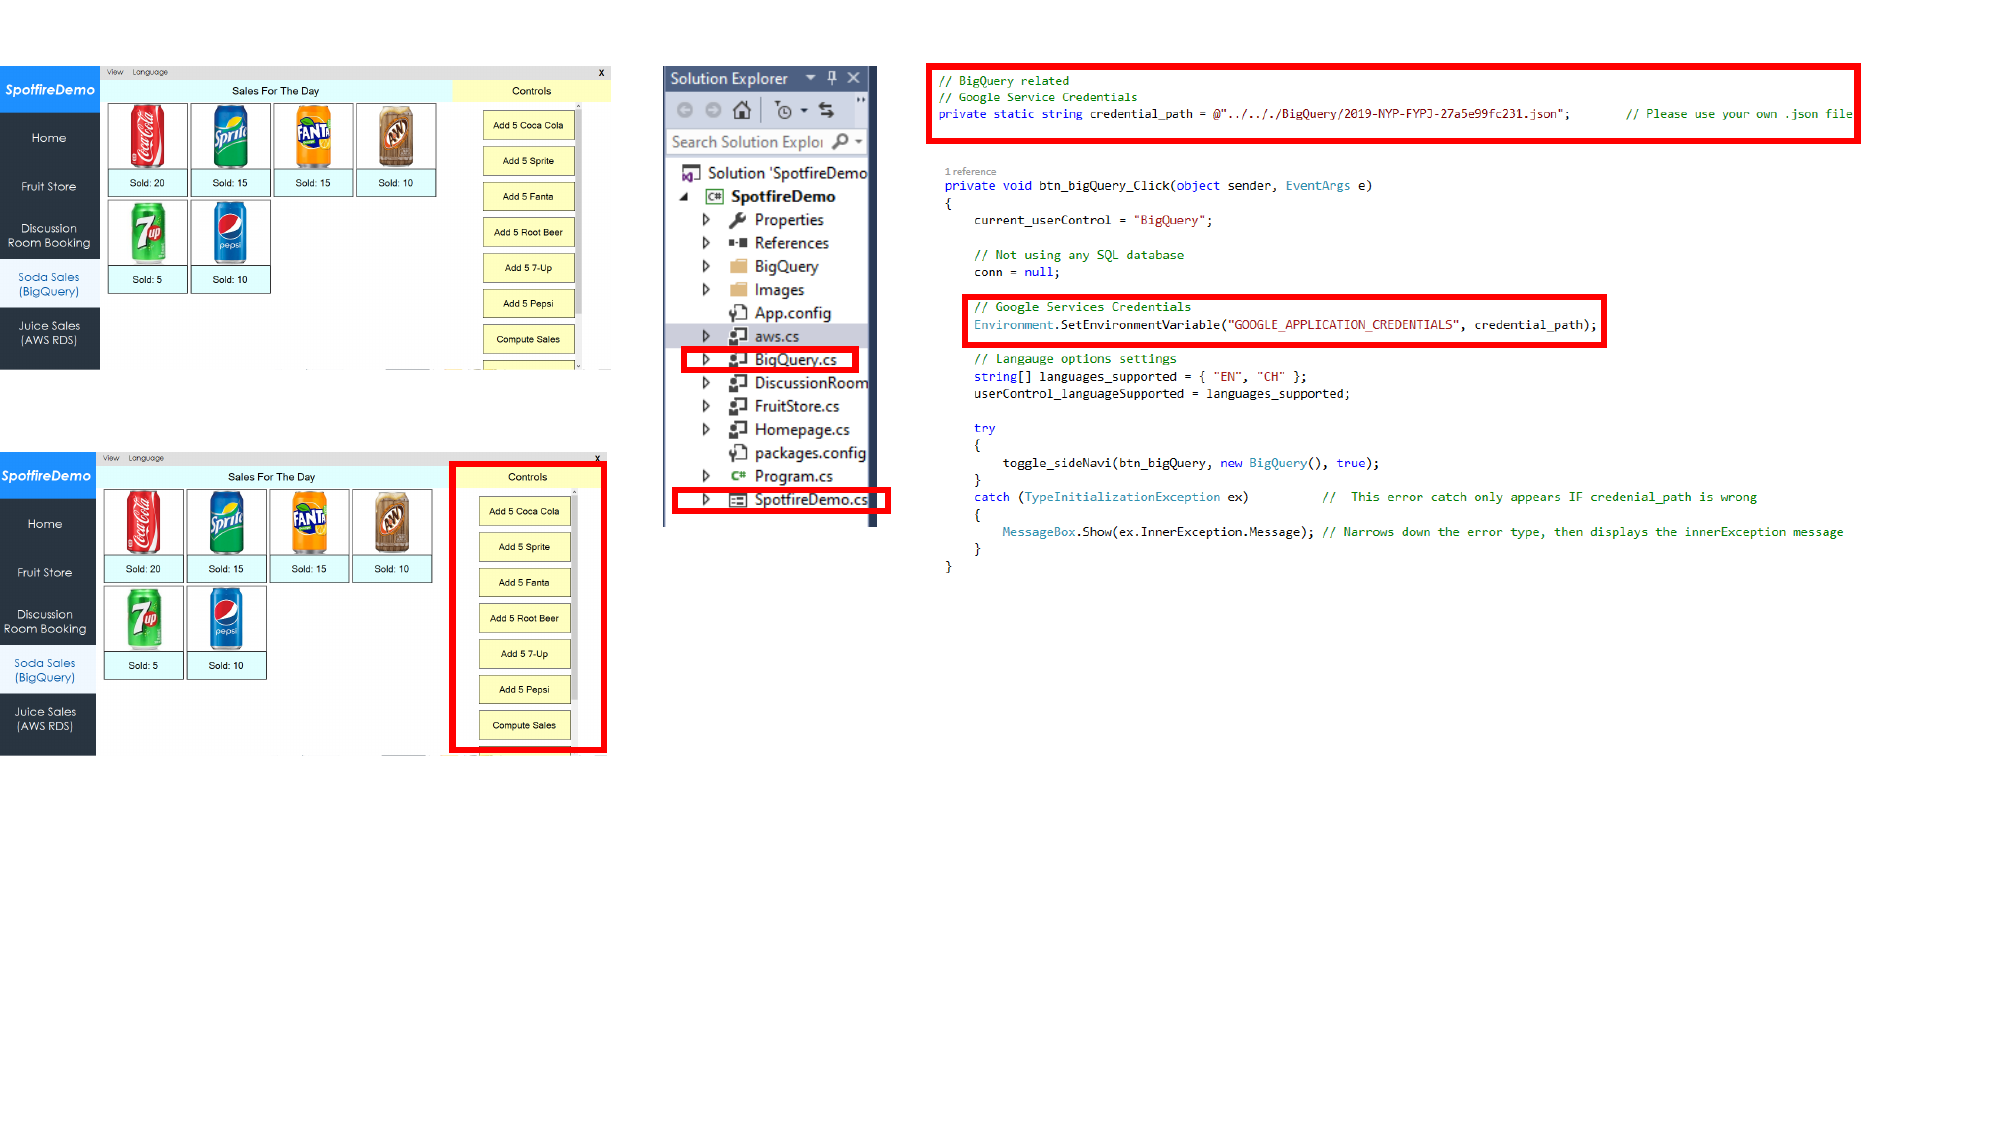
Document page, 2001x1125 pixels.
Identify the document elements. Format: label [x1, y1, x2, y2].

text_box [929, 66, 1858, 581]
text_box [663, 66, 889, 527]
picture [0, 66, 611, 370]
text_box [0, 452, 607, 756]
